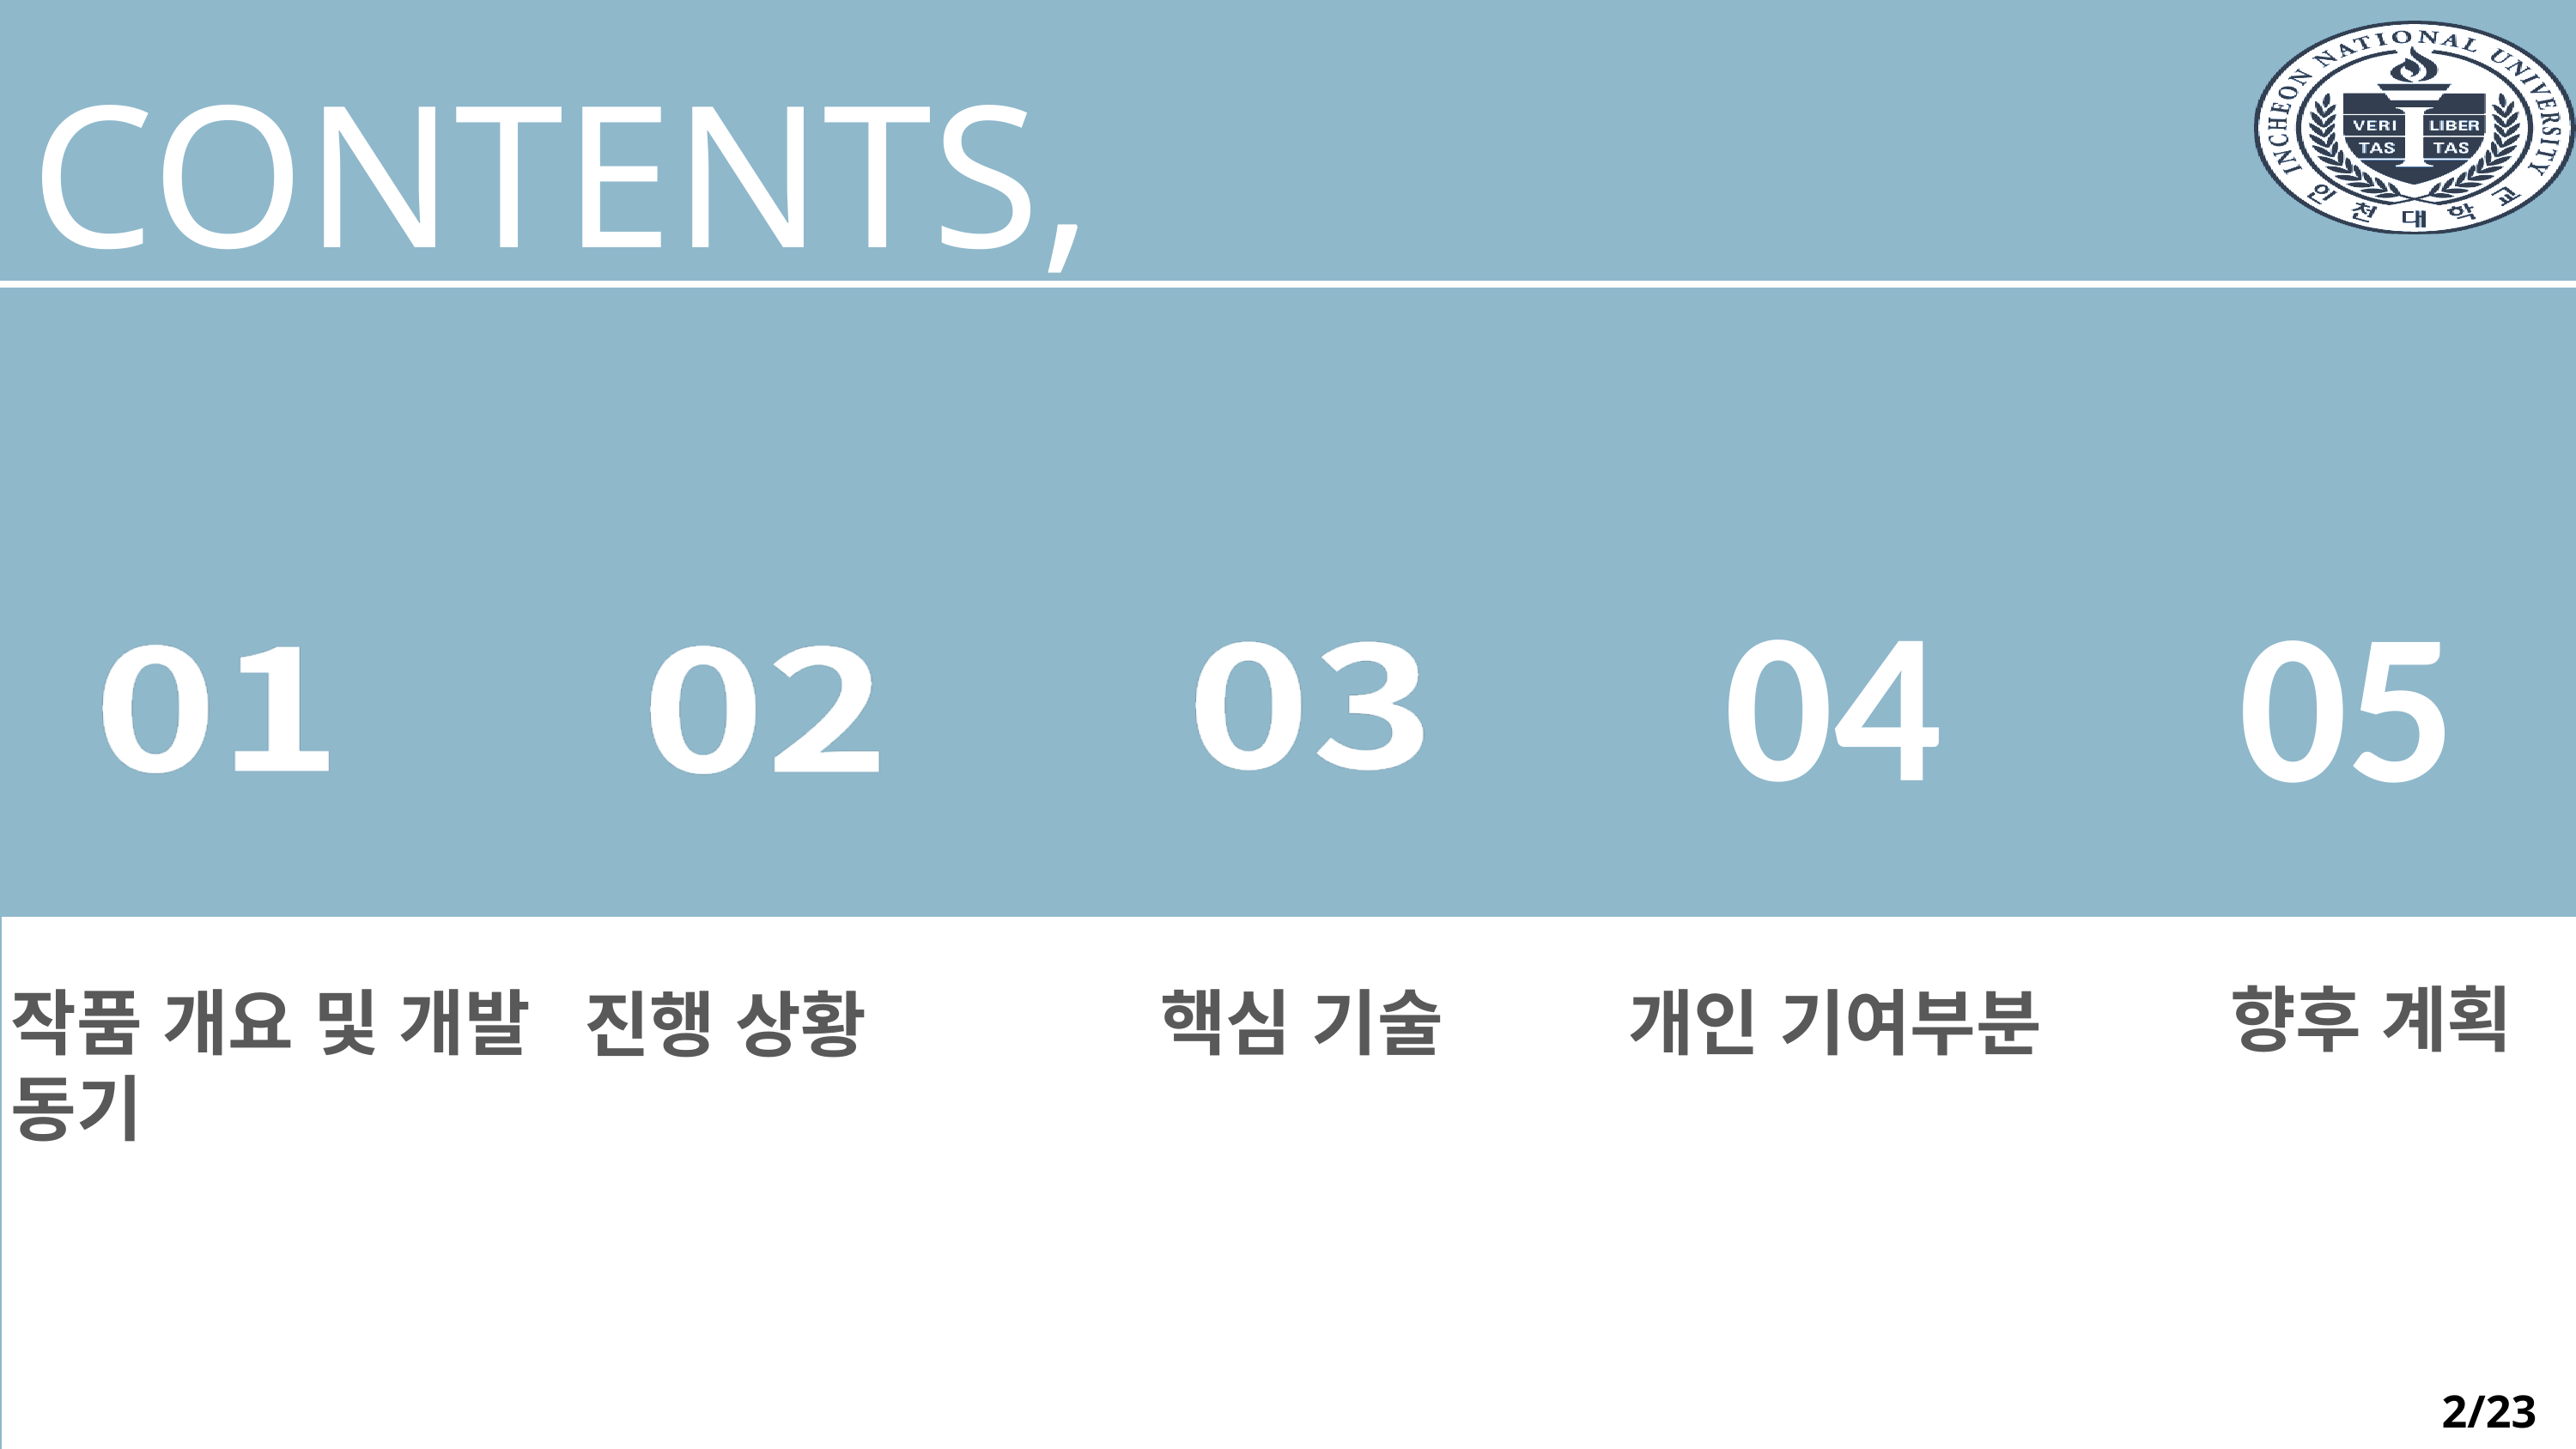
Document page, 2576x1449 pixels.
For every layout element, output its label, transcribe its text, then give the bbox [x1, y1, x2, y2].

text_box 05 [2226, 560, 2576, 831]
text_box CONTENTS, [18, 44, 2439, 281]
picture [2, 468, 2576, 1449]
picture [2253, 21, 2576, 235]
text_box 04 [1712, 560, 2078, 830]
